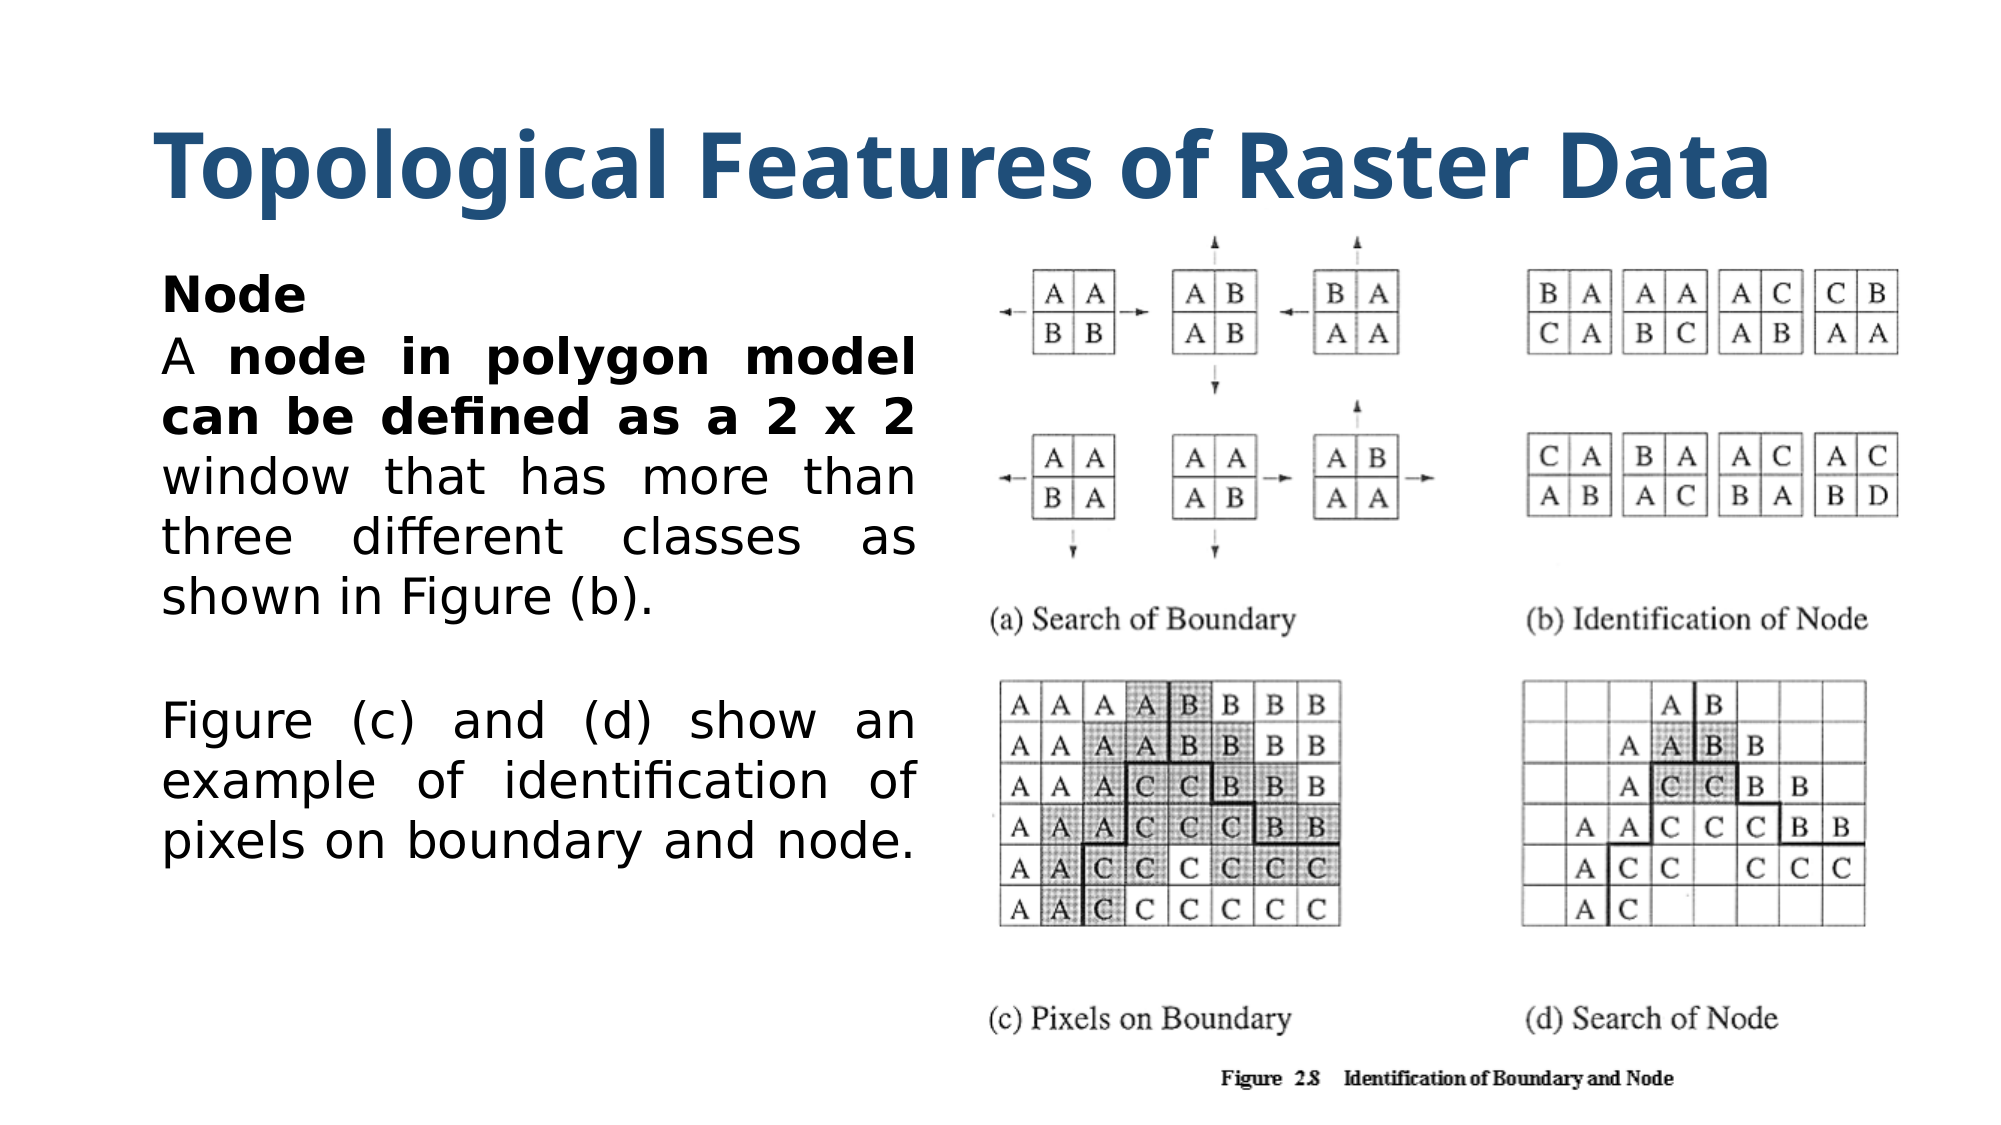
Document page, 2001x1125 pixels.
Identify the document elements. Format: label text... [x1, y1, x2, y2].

picture [973, 208, 1924, 1105]
title Topological Features of Raster Data [137, 59, 1863, 278]
text_box Node A node in polygon model can be defined as a 2 x 2 window that has more than three different classes as shown in Figure (b). Figure (c) and (d) show an example of identification of pixels on boundary and node. [159, 260, 918, 966]
